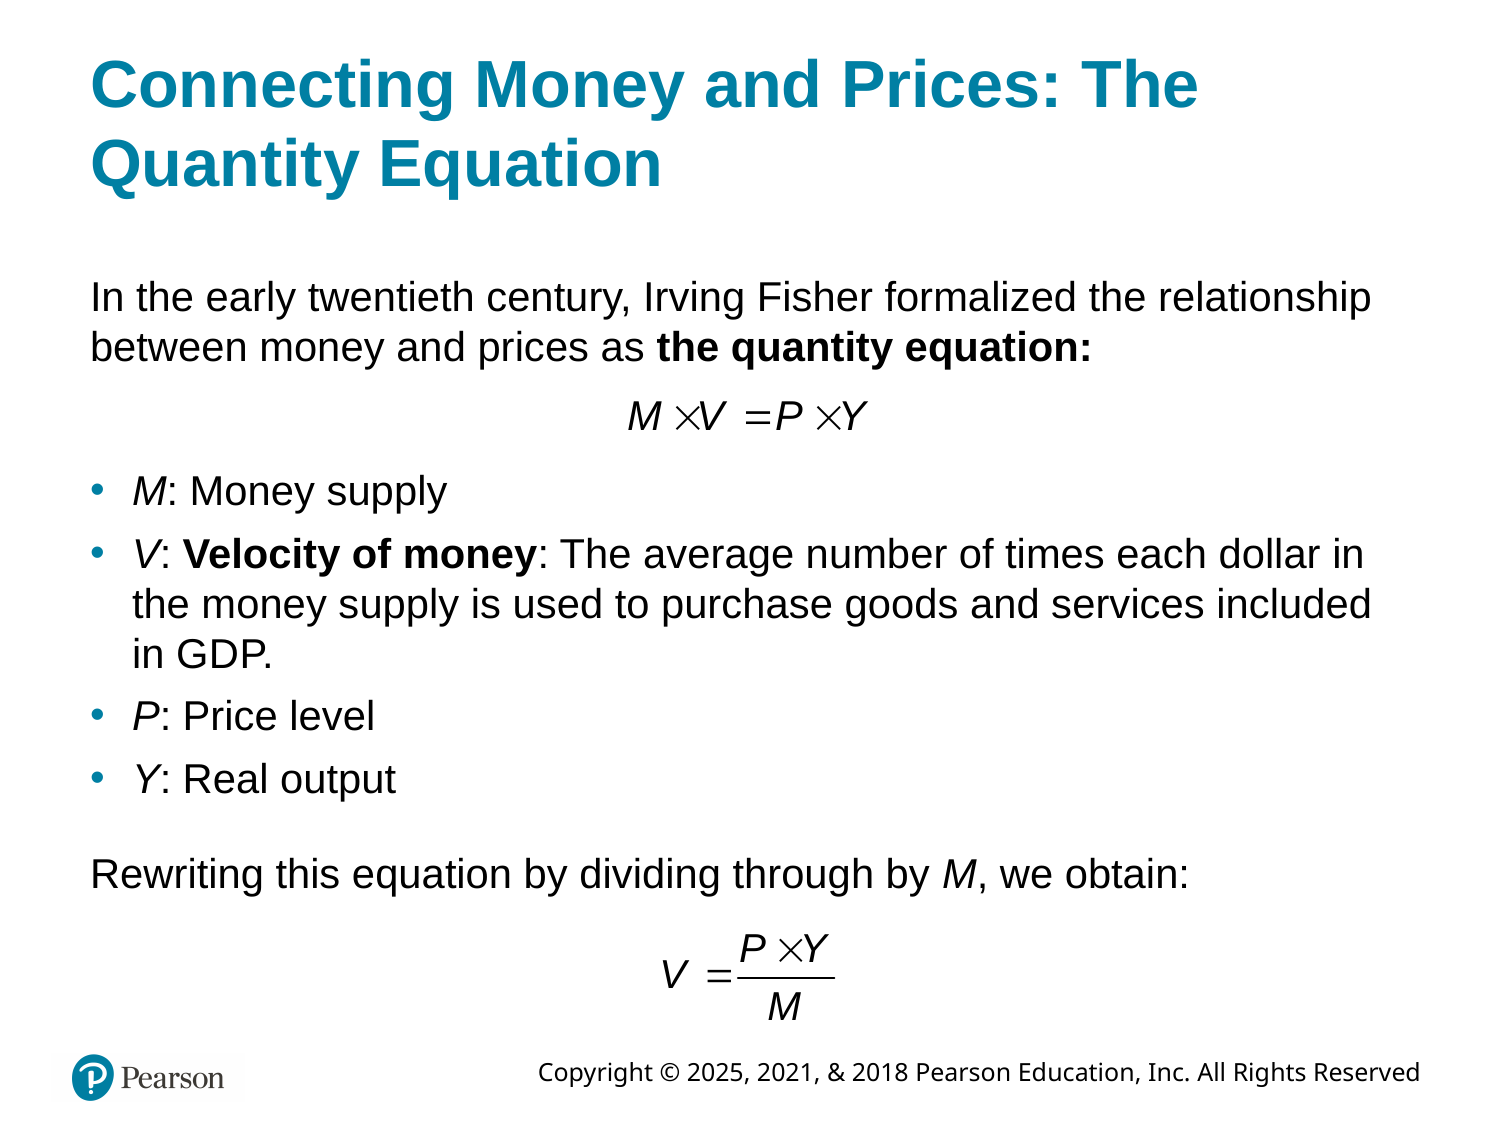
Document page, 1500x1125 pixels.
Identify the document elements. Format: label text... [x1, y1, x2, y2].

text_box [624, 395, 876, 436]
list M: Money supply V: Velocity of money: The average number of times each dollar in the money supply is used to purchase goods and services included in G D P. P: Price level Y: Real output [75, 449, 1426, 821]
list In the early twentieth century, Irving Fisher formalized the relationship between money and prices as the quantity equation: [75, 254, 1426, 380]
picture [51, 1053, 245, 1102]
list Rewriting this equation by dividing through by M, we obtain: [75, 831, 1253, 908]
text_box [660, 925, 840, 1026]
title Connecting Money and Prices: The Quantity Equation [75, 35, 1425, 216]
